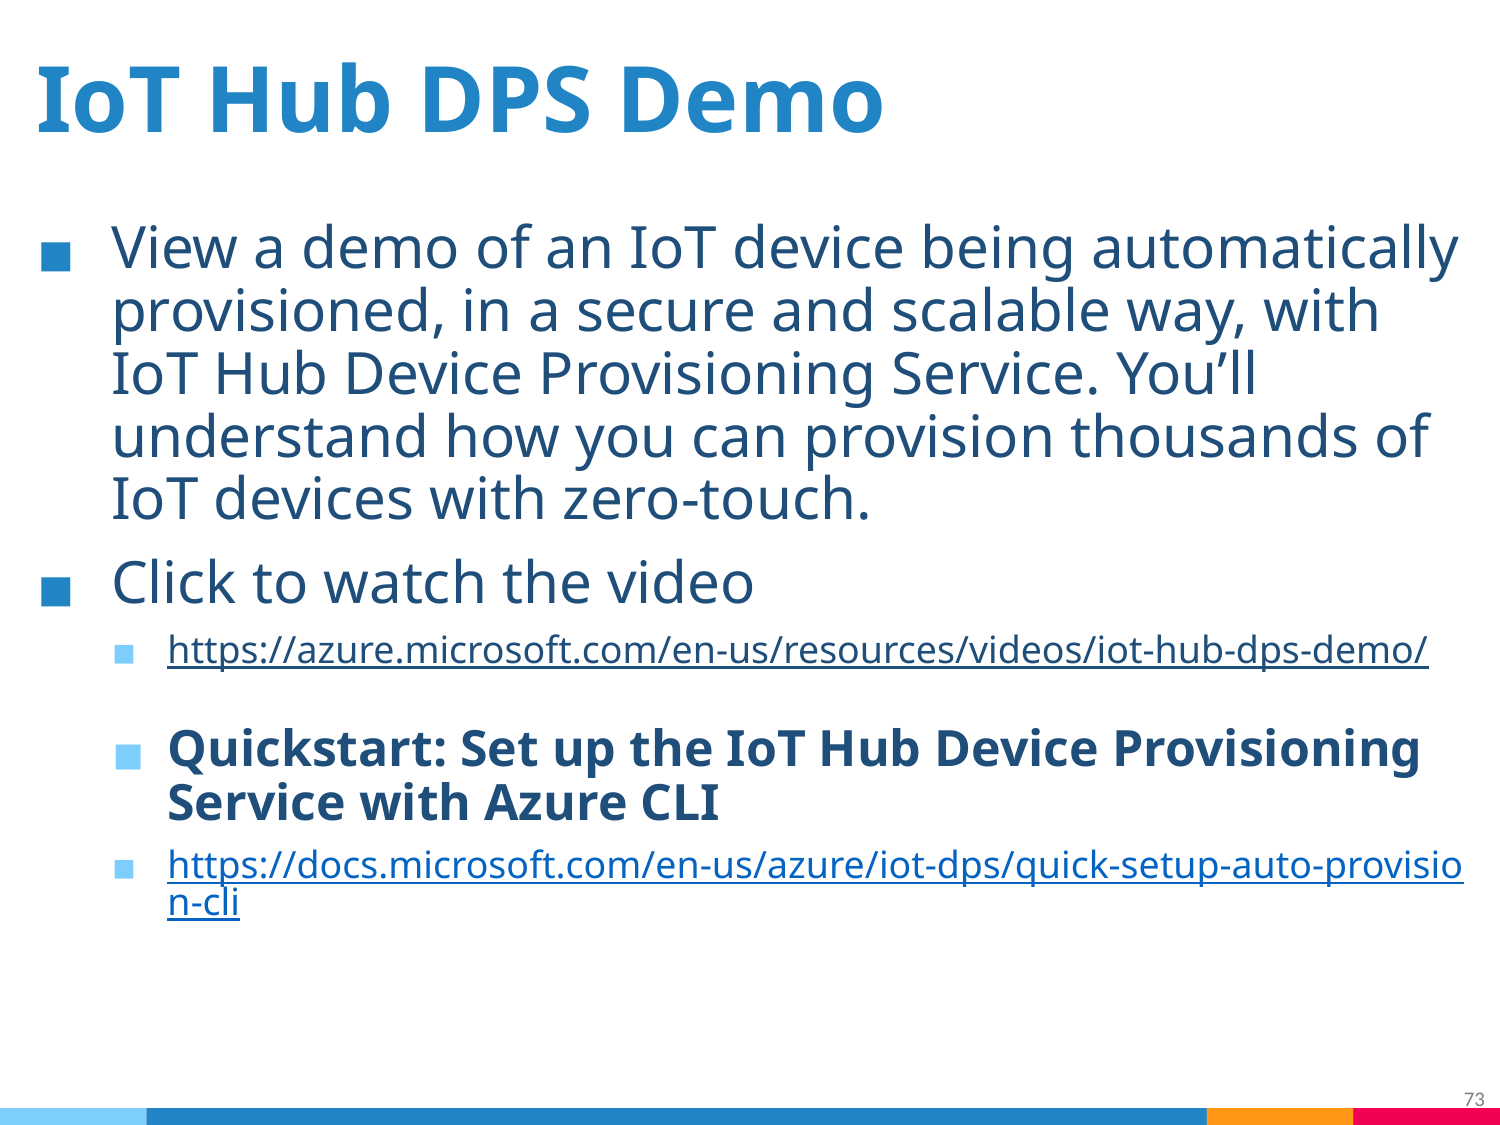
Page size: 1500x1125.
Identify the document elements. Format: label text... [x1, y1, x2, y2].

list View a demo of an IoT device being automatically provisioned, in a secure and scalable way, with IoT Hub Device Provisioning Service. You’ll understand how you can provision thousands of IoT devices with zero-touch. Click to watch the video https://azure.microsoft.com/en-us/resources/videos/iot-hub-dps-demo/ Quickstart: Set up the IoT Hub Device Provisioning Service with Azure CLI https://docs.microsoft.com/en-us/azure/iot-dps/quick-setup-auto-provision-cli [21, 210, 1482, 1086]
title IoT Hub DPS Demo [21, 18, 1482, 188]
slide_number ‹#› [1421, 1085, 1500, 1111]
